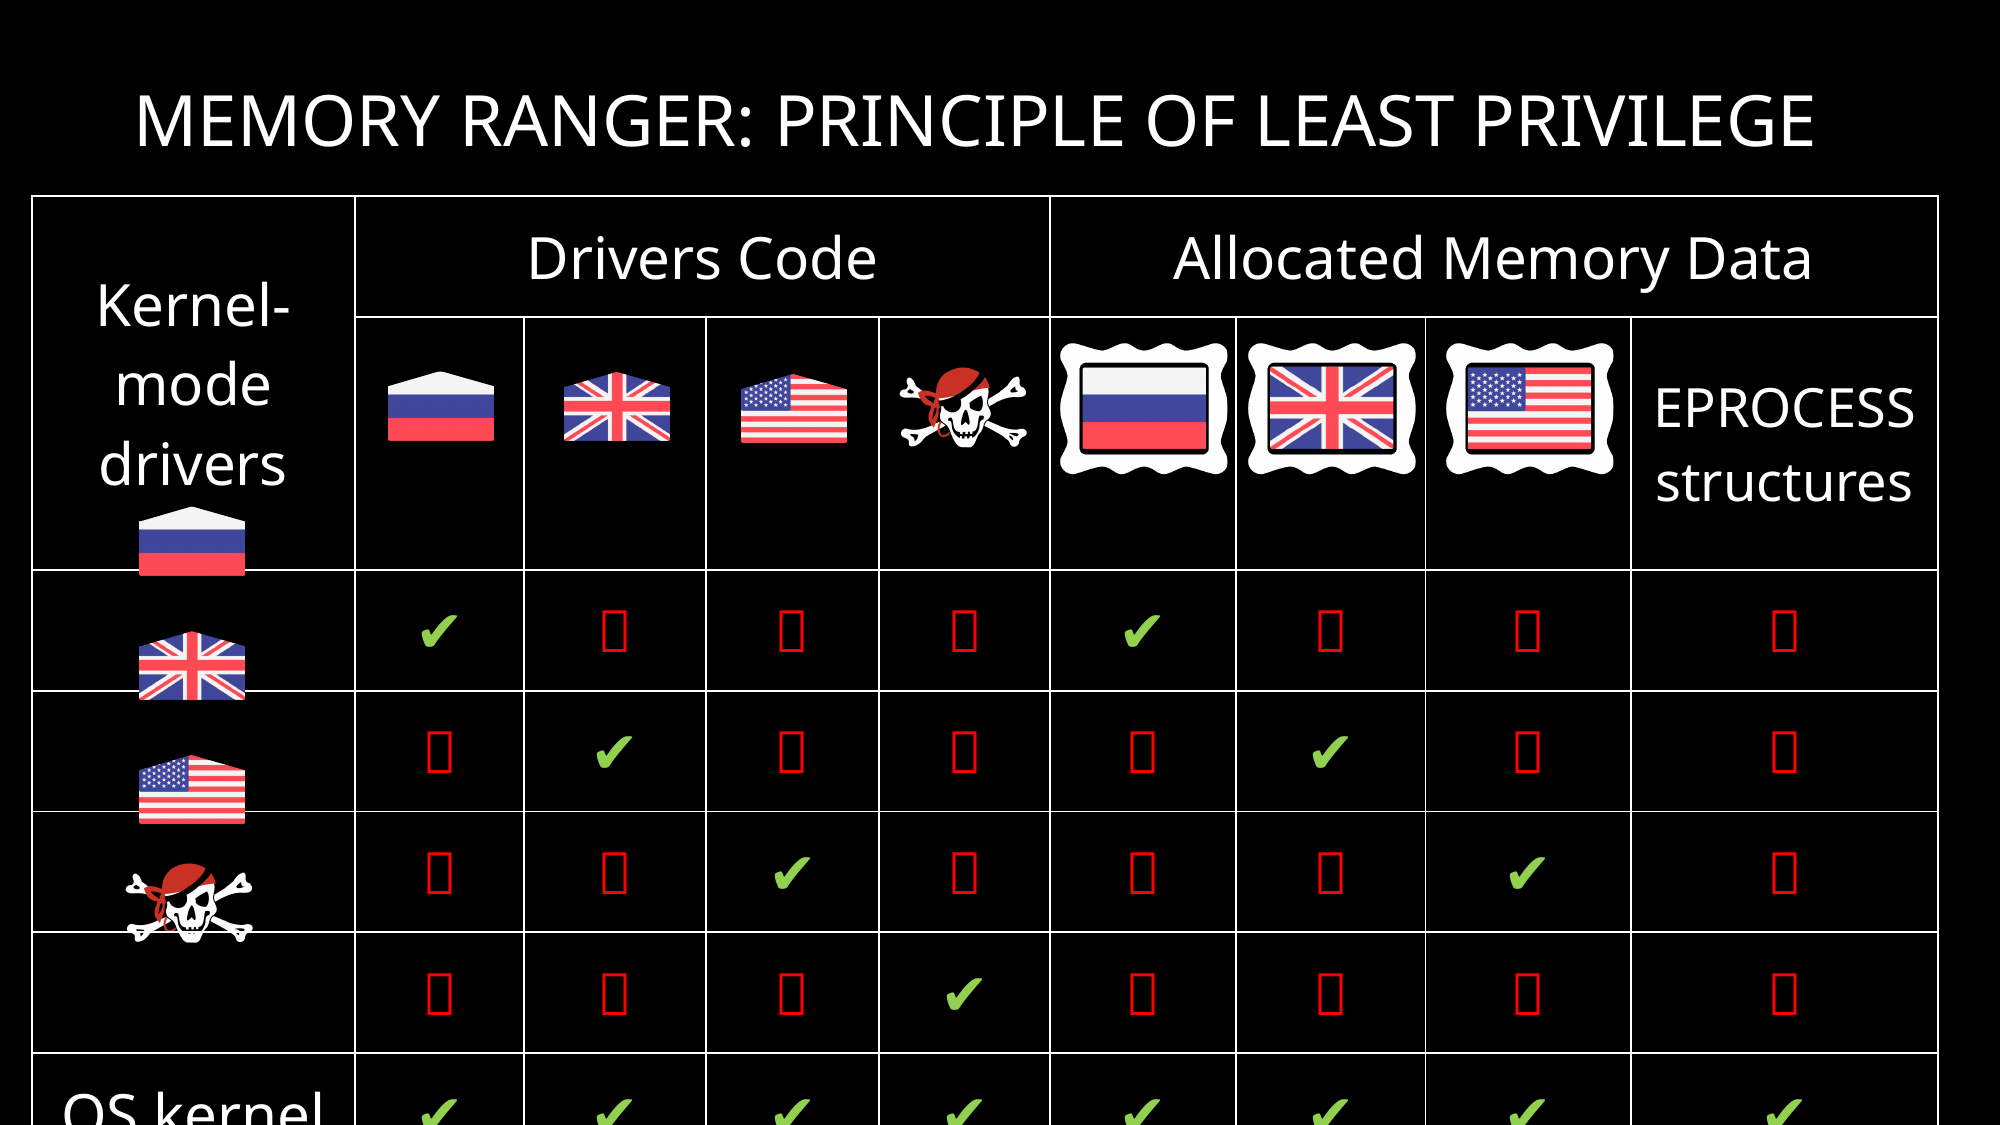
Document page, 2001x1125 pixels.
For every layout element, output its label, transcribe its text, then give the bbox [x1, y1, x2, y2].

table_cell ❌ [356, 812, 523, 931]
title Memory ranger: principle of least privilege [118, 42, 1883, 195]
table_cell ❌ [1237, 571, 1425, 690]
table_cell ❌ [707, 933, 878, 1052]
table_cell ✔ [1051, 571, 1235, 690]
table_cell ✔ [1426, 812, 1630, 931]
table_cell [525, 318, 705, 569]
table_cell ❌ [356, 692, 523, 811]
table_cell [1051, 318, 1235, 569]
table_cell ❌ [1632, 812, 1937, 931]
table_header Kernel-mode drivers [33, 197, 354, 569]
table_cell [33, 933, 354, 1052]
table_cell EPROCESS structures [1632, 318, 1937, 569]
picture [1445, 341, 1614, 475]
table_cell ❌ [1237, 812, 1425, 931]
table_cell ❌ [880, 571, 1049, 690]
table_cell [33, 692, 354, 811]
table_header Drivers Code [356, 197, 1049, 316]
table_cell [880, 318, 1049, 569]
table_cell ❌ [880, 812, 1049, 931]
table_cell ❌ [1237, 933, 1425, 1052]
table_cell ❌ [1051, 812, 1235, 931]
table_cell ✔ [1632, 1054, 1937, 1125]
table_cell ❌ [1632, 692, 1937, 811]
table_cell OS kernel [33, 1054, 354, 1125]
table_cell ❌ [707, 692, 878, 811]
table_cell ✔ [525, 692, 705, 811]
table_cell ❌ [356, 933, 523, 1052]
table_cell ✔ [707, 1054, 878, 1125]
picture [123, 856, 254, 953]
table_cell ❌ [525, 571, 705, 690]
table_cell ❌ [525, 812, 705, 931]
table_cell ❌ [707, 571, 878, 690]
table_cell [1426, 318, 1630, 569]
picture [564, 353, 670, 459]
table_cell ❌ [525, 933, 705, 1052]
table_header Allocated Memory Data [1051, 197, 1937, 316]
table_cell ✔ [707, 812, 878, 931]
table_cell ✔ [1237, 1054, 1425, 1125]
table_cell ✔ [356, 1054, 523, 1125]
table_cell ❌ [1426, 933, 1630, 1052]
table_cell [33, 571, 354, 690]
picture [139, 612, 245, 718]
table_cell ❌ [1426, 571, 1630, 690]
table_cell [707, 318, 878, 569]
table_cell ✔ [880, 933, 1049, 1052]
table_cell ❌ [1051, 933, 1235, 1052]
table_cell ✔ [880, 1054, 1049, 1125]
picture [895, 357, 1031, 460]
picture [1247, 341, 1416, 475]
table_cell ✔ [1237, 692, 1425, 811]
table_cell [1237, 318, 1425, 569]
table_cell ❌ [1632, 933, 1937, 1052]
picture [139, 736, 245, 842]
table_cell ❌ [1051, 692, 1235, 811]
table_cell ✔ [356, 571, 523, 690]
table_cell ❌ [1632, 571, 1937, 690]
table_cell ✔ [525, 1054, 705, 1125]
table_cell ❌ [1426, 692, 1630, 811]
table_cell ❌ [880, 692, 1049, 811]
picture [139, 488, 245, 594]
table_cell ✔ [1426, 1054, 1630, 1125]
picture [741, 355, 847, 461]
table_cell ✔ [1051, 1054, 1235, 1125]
picture [1059, 341, 1228, 475]
table_cell [356, 318, 523, 569]
picture [388, 353, 494, 459]
table_cell [33, 812, 354, 931]
